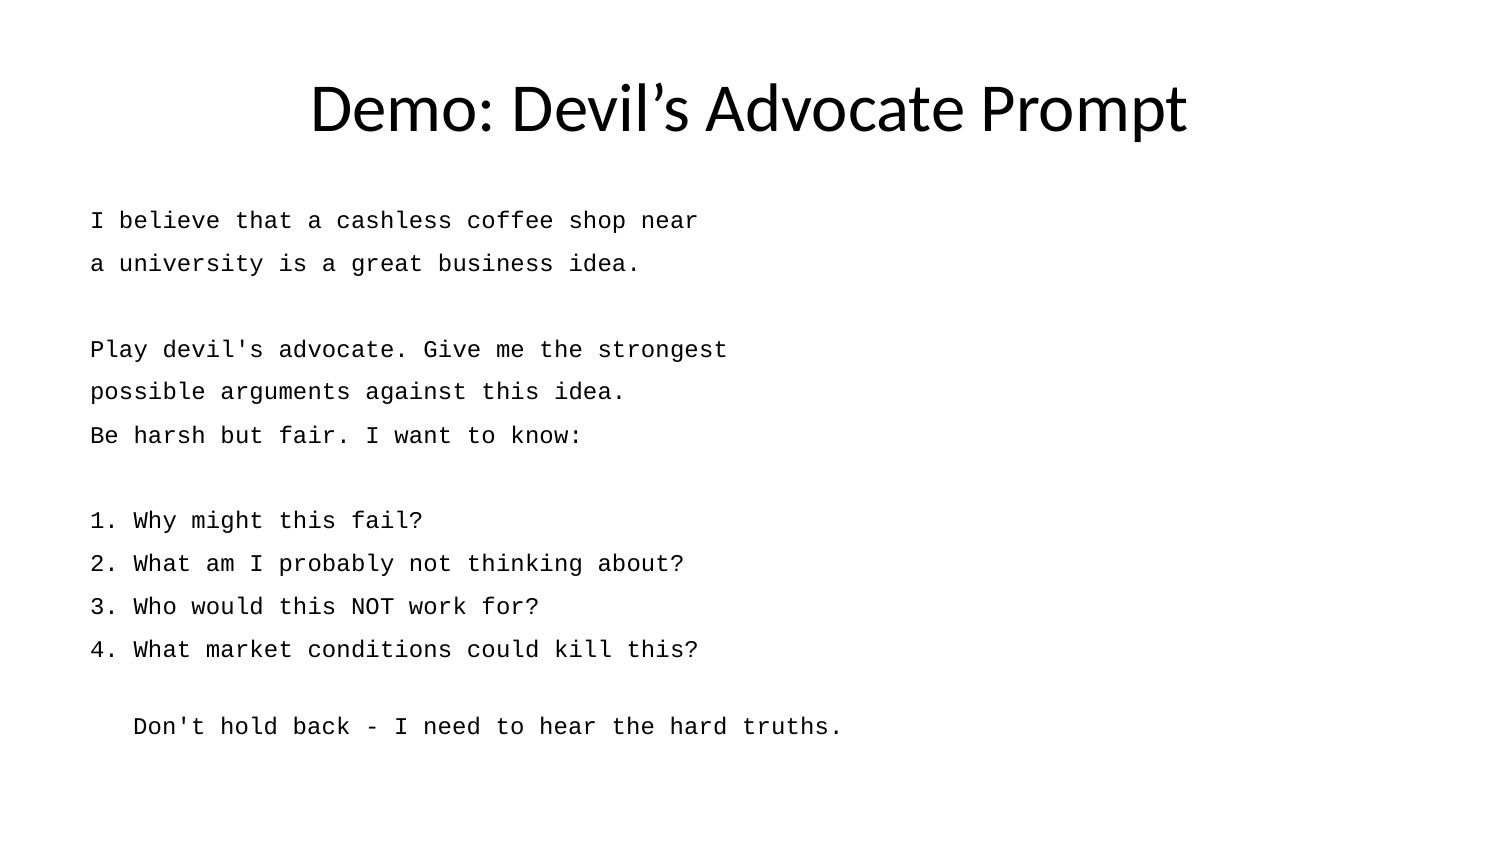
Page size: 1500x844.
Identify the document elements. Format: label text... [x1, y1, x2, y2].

title Demo: Devil’s Advocate Prompt [75, 33, 1425, 175]
list I believe that a cashless coffee shop near a university is a great business idea. Play devil's advocate. Give me the strongest possible arguments against this idea. Be harsh but fair. I want to know: 1. Why might this fail? 2. What am I probably not thinking about? 3. Who would this NOT work for? 4. What market conditions could kill this? Don't hold back - I need to hear the hard truths. [75, 196, 1425, 754]
